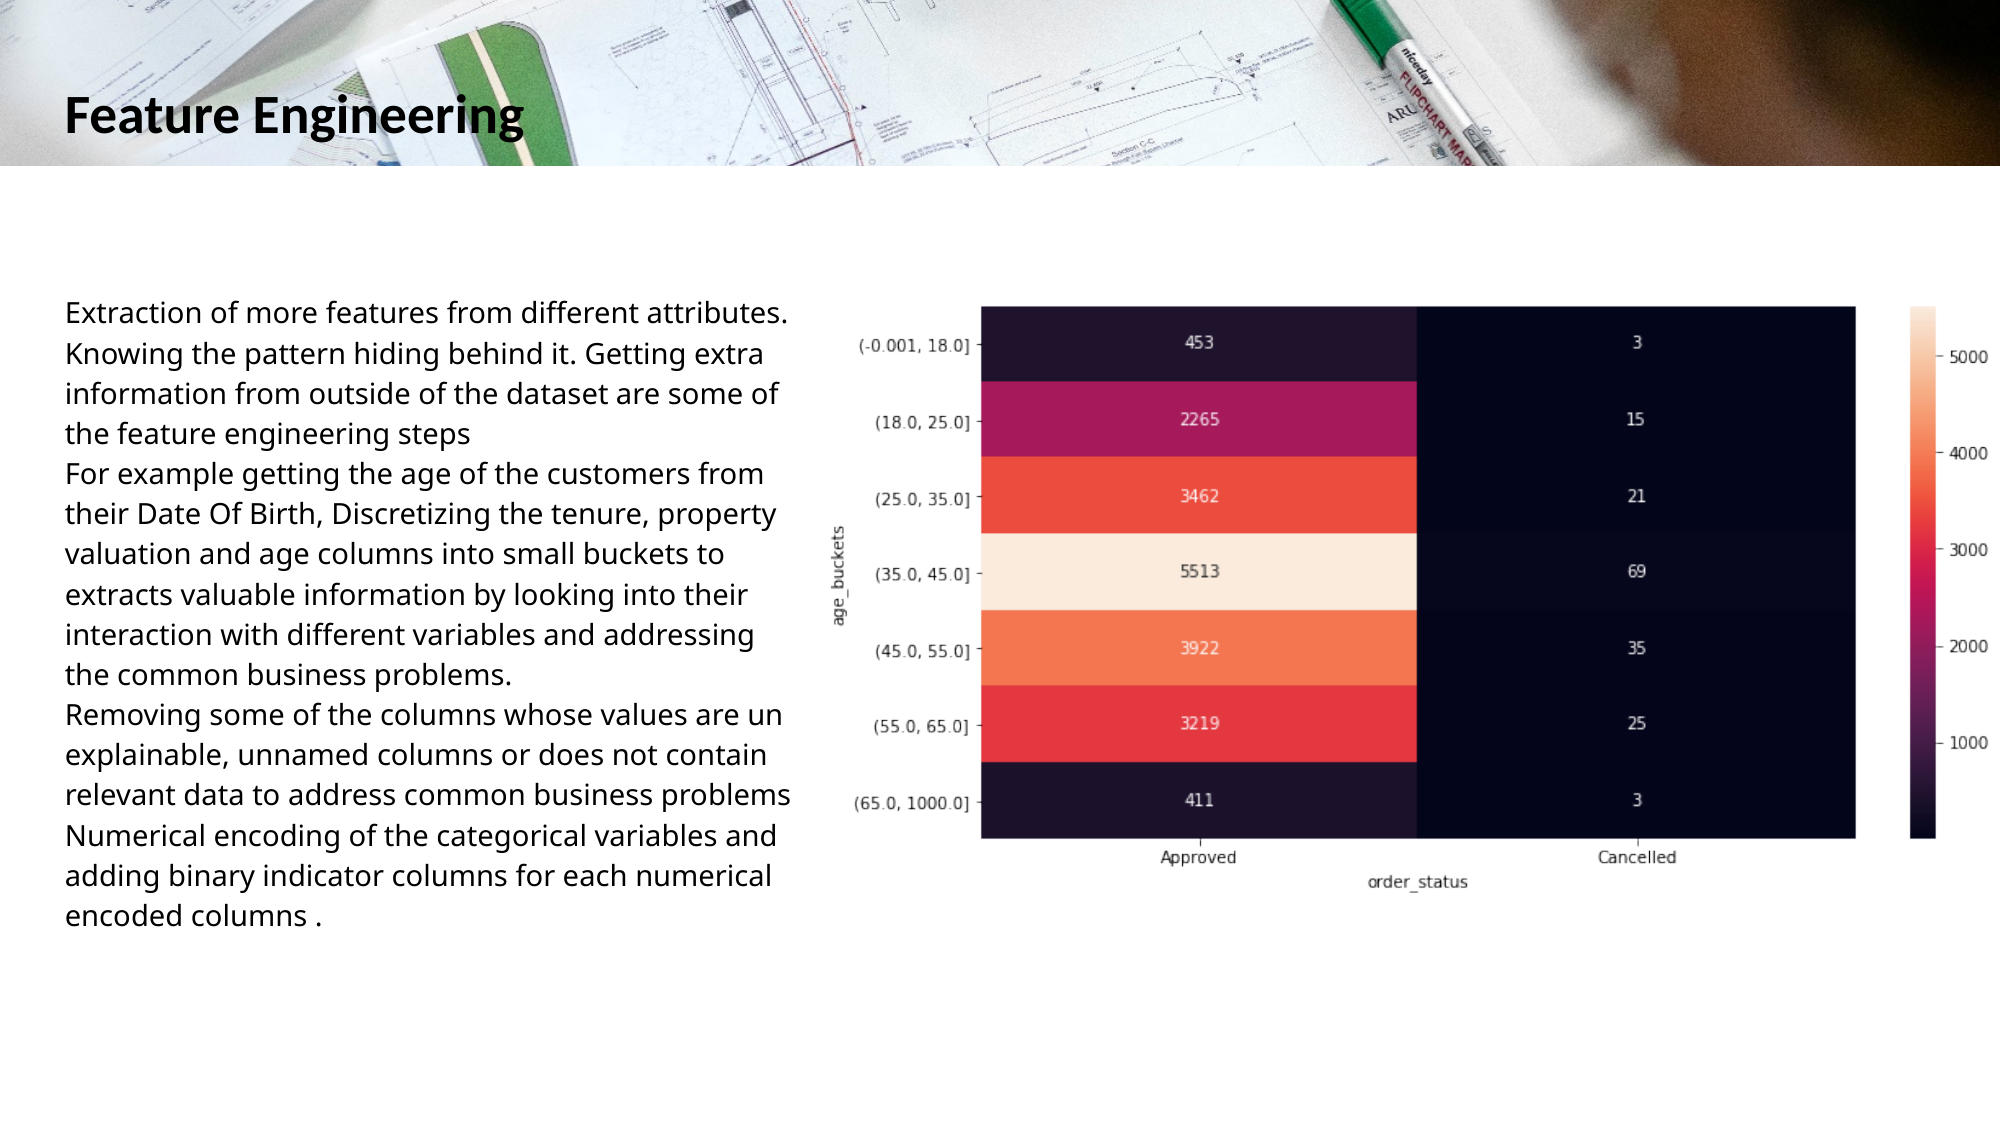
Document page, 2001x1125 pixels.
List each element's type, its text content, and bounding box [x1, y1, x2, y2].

picture [817, 295, 2000, 903]
picture [0, 0, 2000, 166]
text_box Extraction of more features from different attributes. Knowing the pattern hiding behind it. Getting extra information from outside of the dataset are some of the feature engineering steps For example getting the age of the customers from their Date Of Birth, Discretizing the tenure, property valuation and age columns into small buckets to extracts valuable information by looking into their interaction with different variables and addressing the common business problems. Removing some of the columns whose values are un explainable, unnamed columns or does not contain relevant data to address common business problems Numerical encoding of the categorical variables and adding binary indicator columns for each numerical encoded columns . [44, 269, 822, 953]
